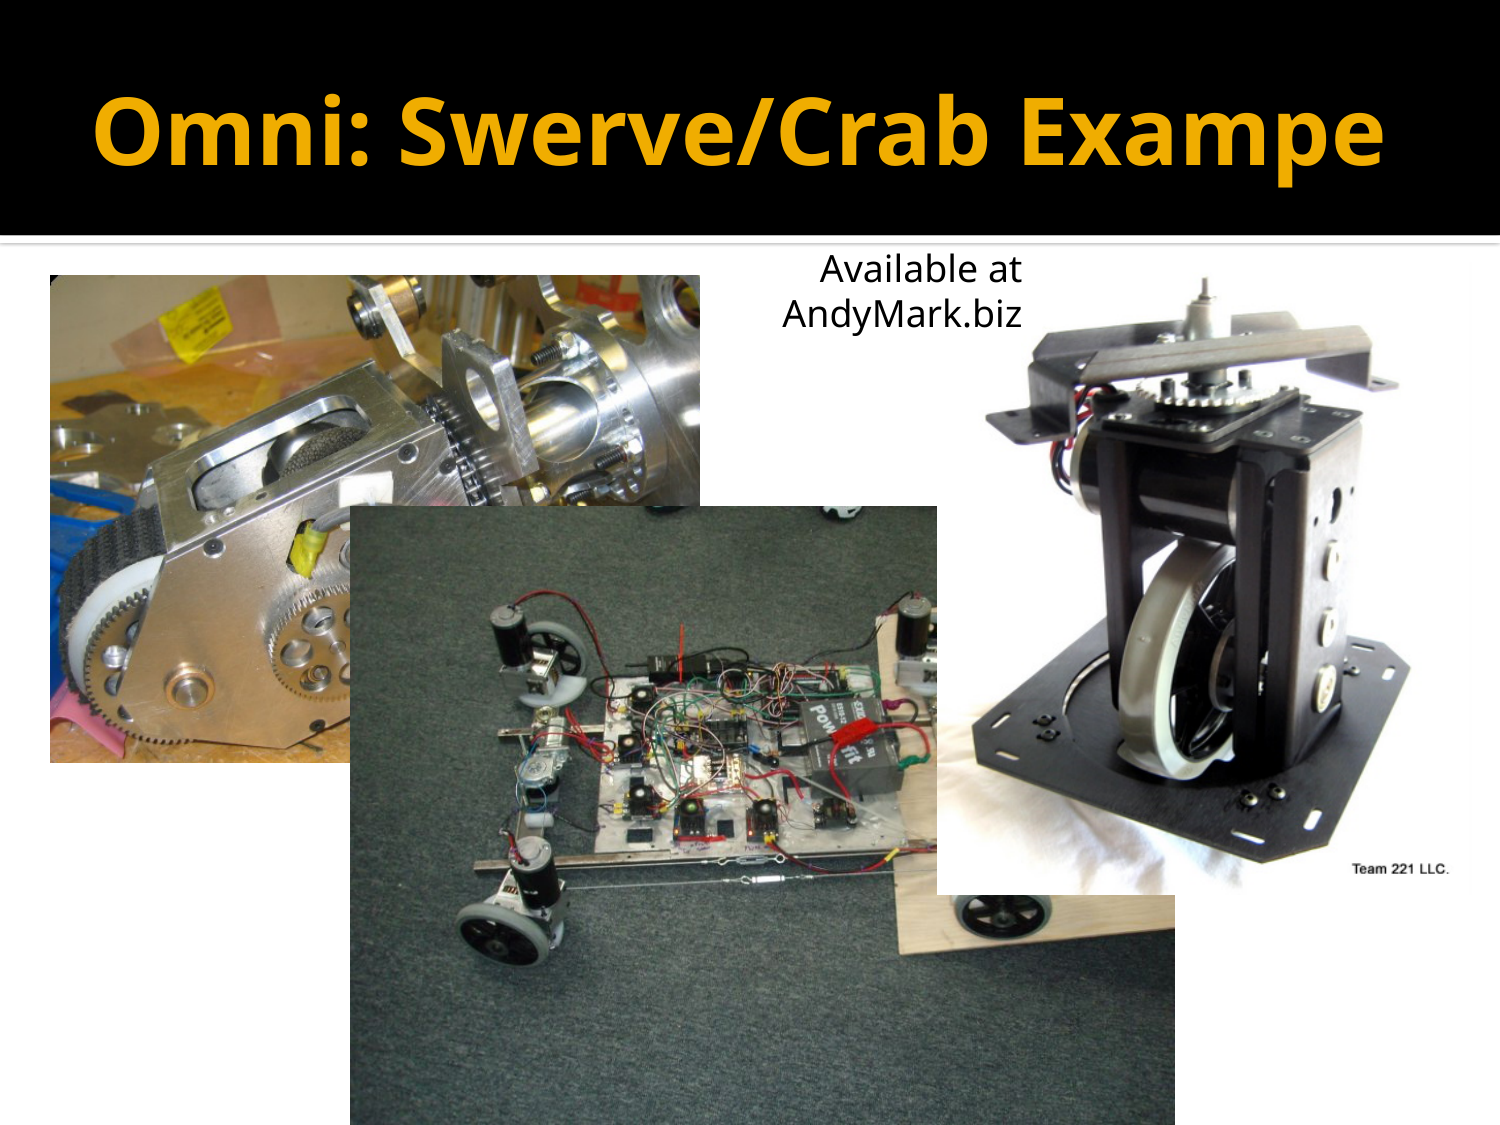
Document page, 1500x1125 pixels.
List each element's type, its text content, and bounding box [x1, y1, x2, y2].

picture [49, 262, 1472, 1125]
text_box Available at AndyMark.biz [699, 237, 1038, 343]
title Omni: Swerve/Crab Exampe [75, 25, 1425, 231]
